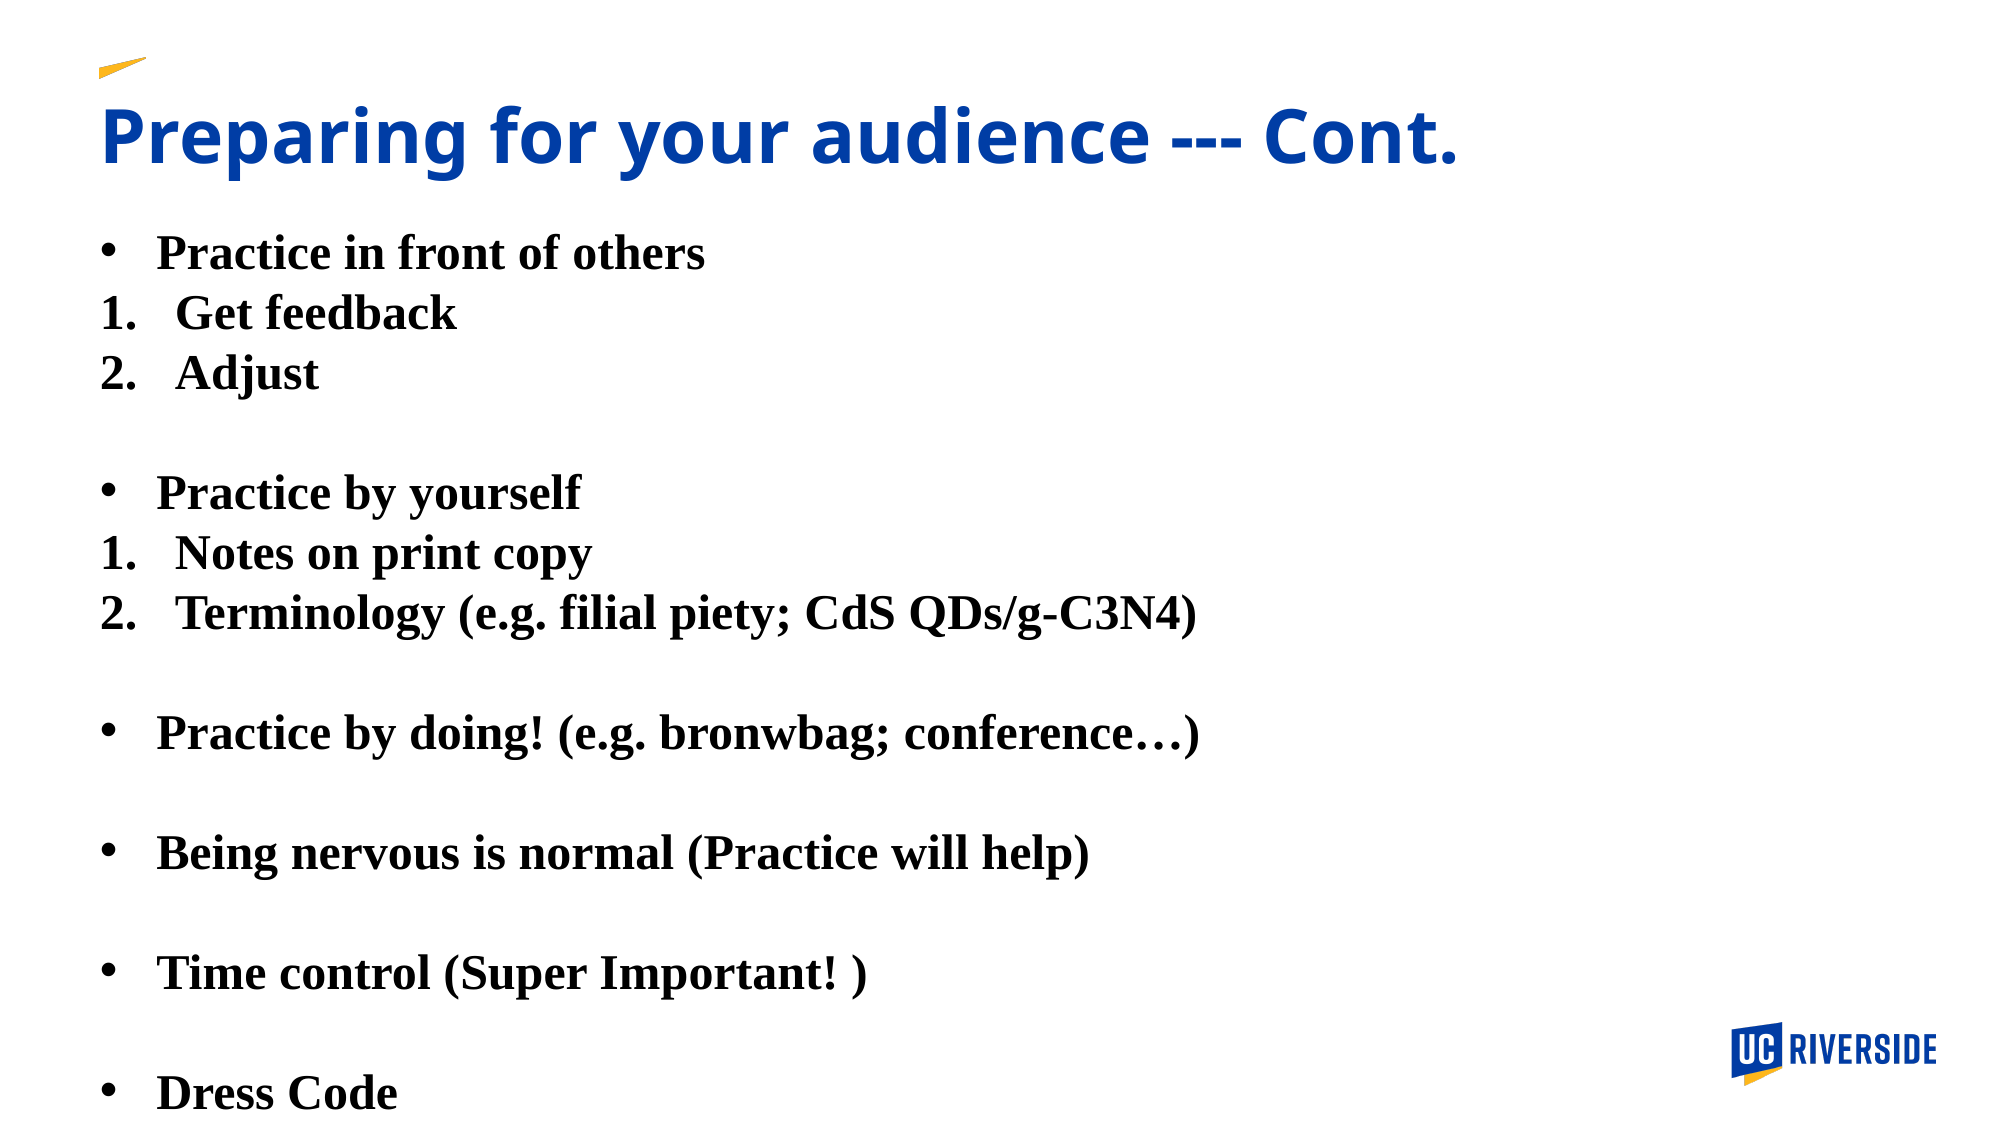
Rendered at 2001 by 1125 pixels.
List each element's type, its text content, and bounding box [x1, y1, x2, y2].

text_box Preparing for your audience --- Cont. [99, 88, 1866, 179]
picture [1731, 1022, 1936, 1086]
text_box Practice in front of others Get feedback Adjust Practice by yourself Notes on print copy Terminology (e.g. filial piety; CdS QDs/g-C3N4) Practice by doing! (e.g. bronwbag; conference…) Being nervous is normal (Practice will help) Time control (Super Important! ) Dress Code [99, 159, 1855, 1125]
picture [99, 57, 146, 79]
